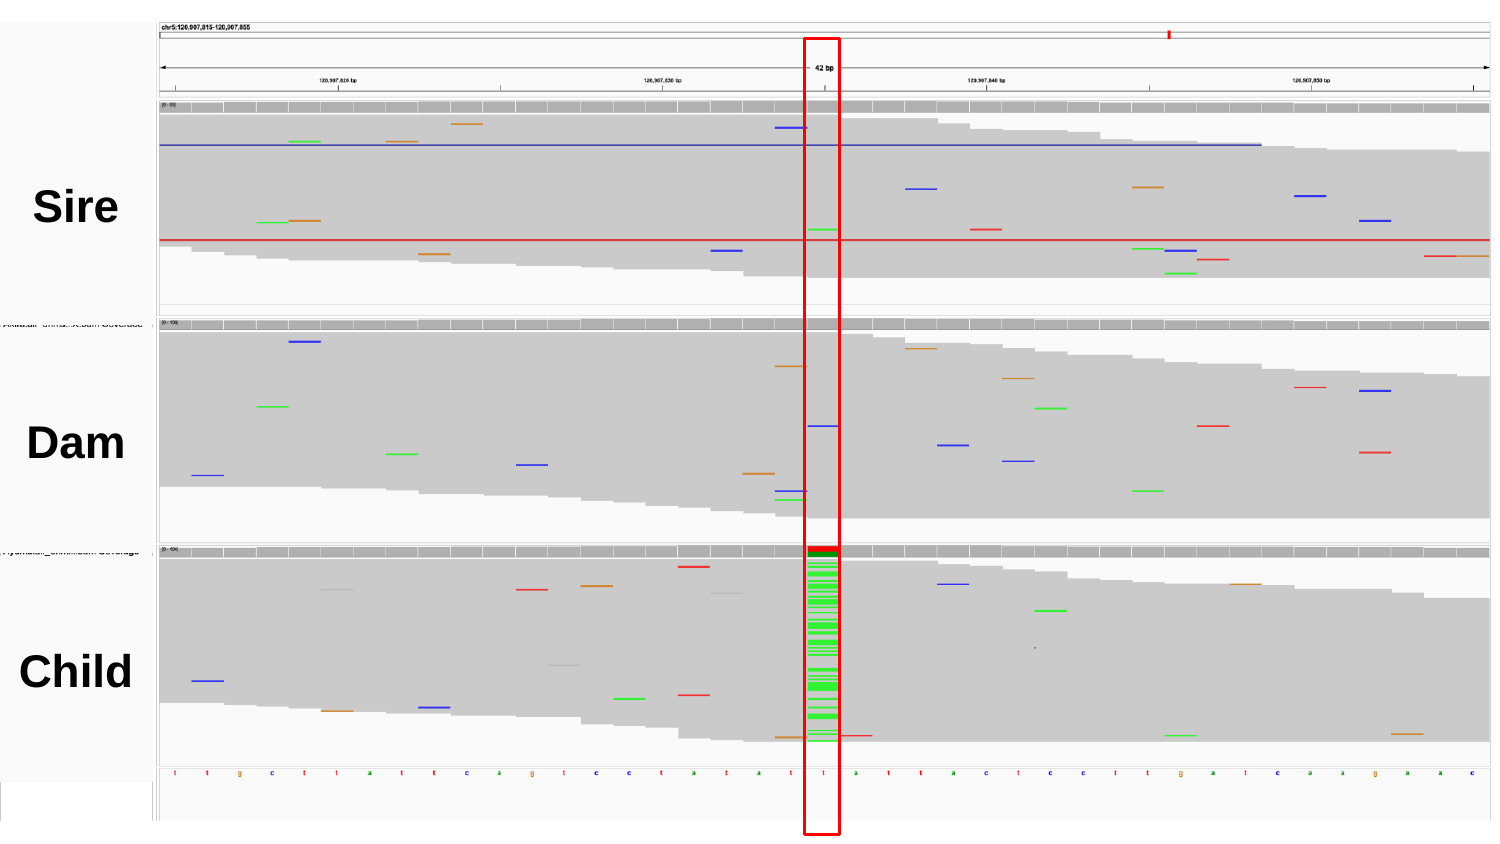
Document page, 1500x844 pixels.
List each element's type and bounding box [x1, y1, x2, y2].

text_box [804, 830, 840, 835]
picture [0, 22, 1500, 822]
